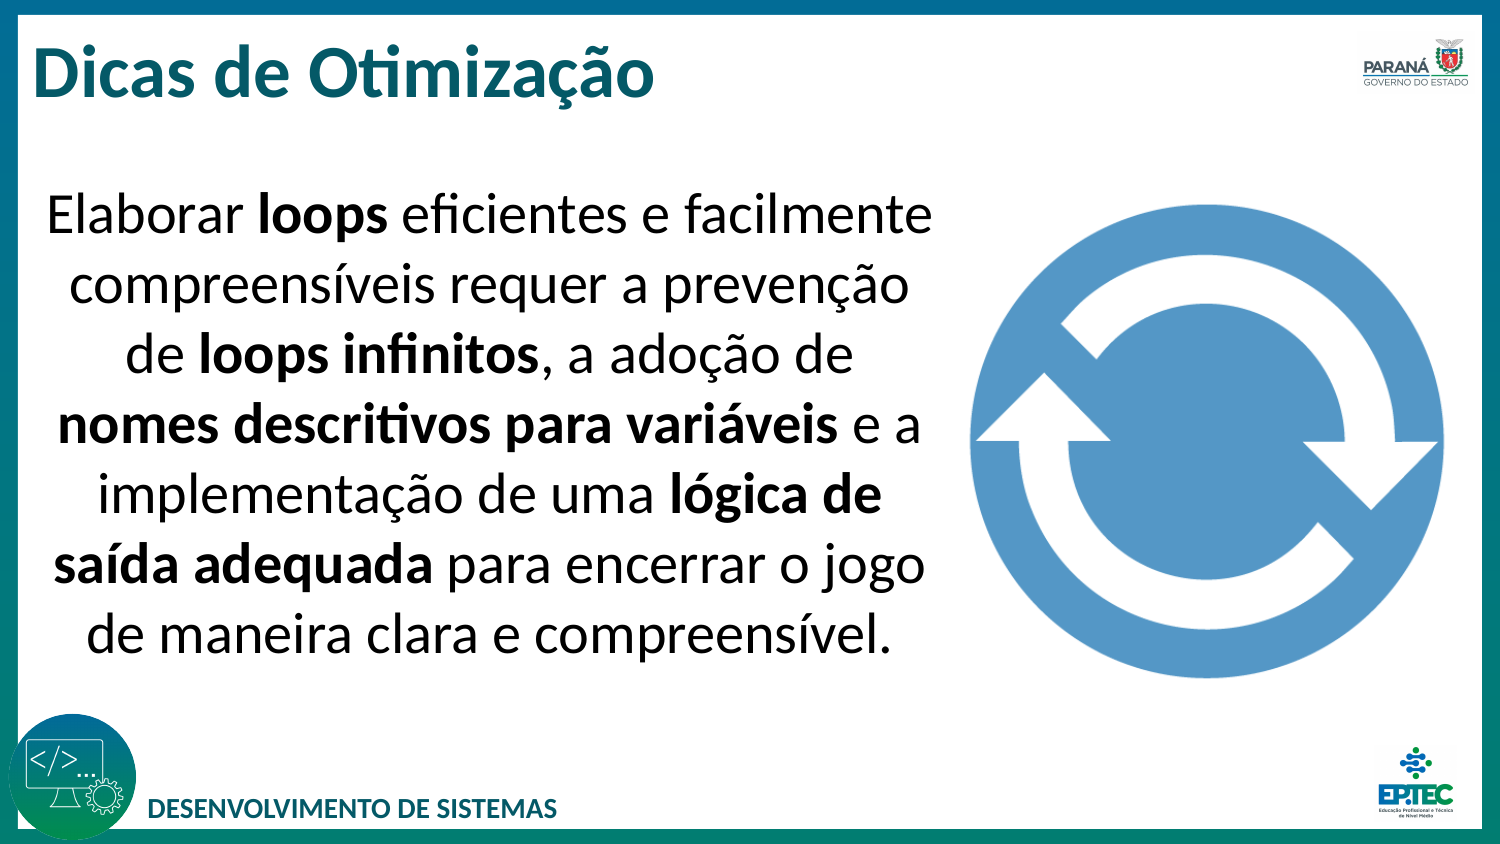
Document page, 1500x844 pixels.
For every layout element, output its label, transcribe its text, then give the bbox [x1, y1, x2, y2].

picture [0, 273, 17, 277]
picture [1356, 30, 1475, 94]
picture [1482, 273, 1500, 277]
picture [1374, 745, 1457, 822]
text_box Elaborar loops eficientes e facilmente compreensíveis requer a prevenção de loops infinitos, a adoção de nomes descritivos para variáveis e a implementação de uma lógica de saída adequada para encerrar o jogo de maneira clara e compreensível. [30, 159, 950, 675]
picture [949, 184, 1465, 700]
text_box [17, 14, 1482, 829]
text_box Dicas de Otimização [17, 14, 1192, 120]
picture [8, 713, 137, 841]
text_box DESENVOLVIMENTO DE SISTEMAS [141, 783, 644, 830]
